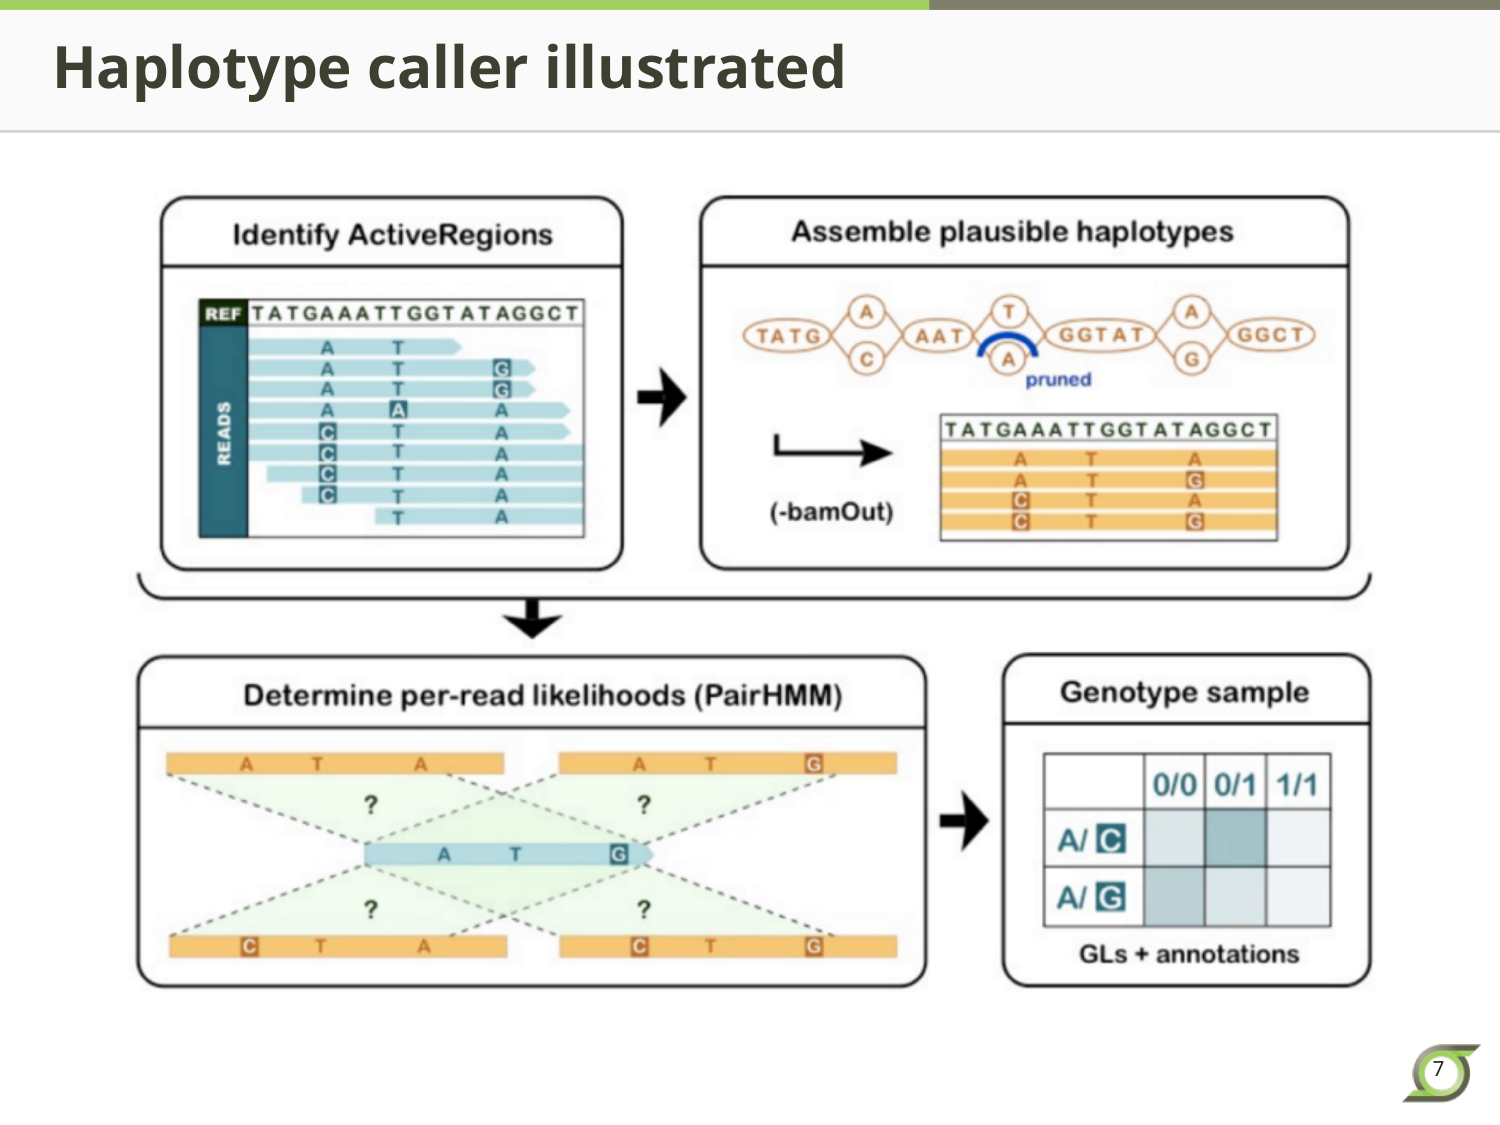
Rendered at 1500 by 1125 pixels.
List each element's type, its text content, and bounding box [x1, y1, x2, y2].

title Haplotype caller illustrated [37, 18, 1454, 112]
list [36, 166, 1455, 1007]
